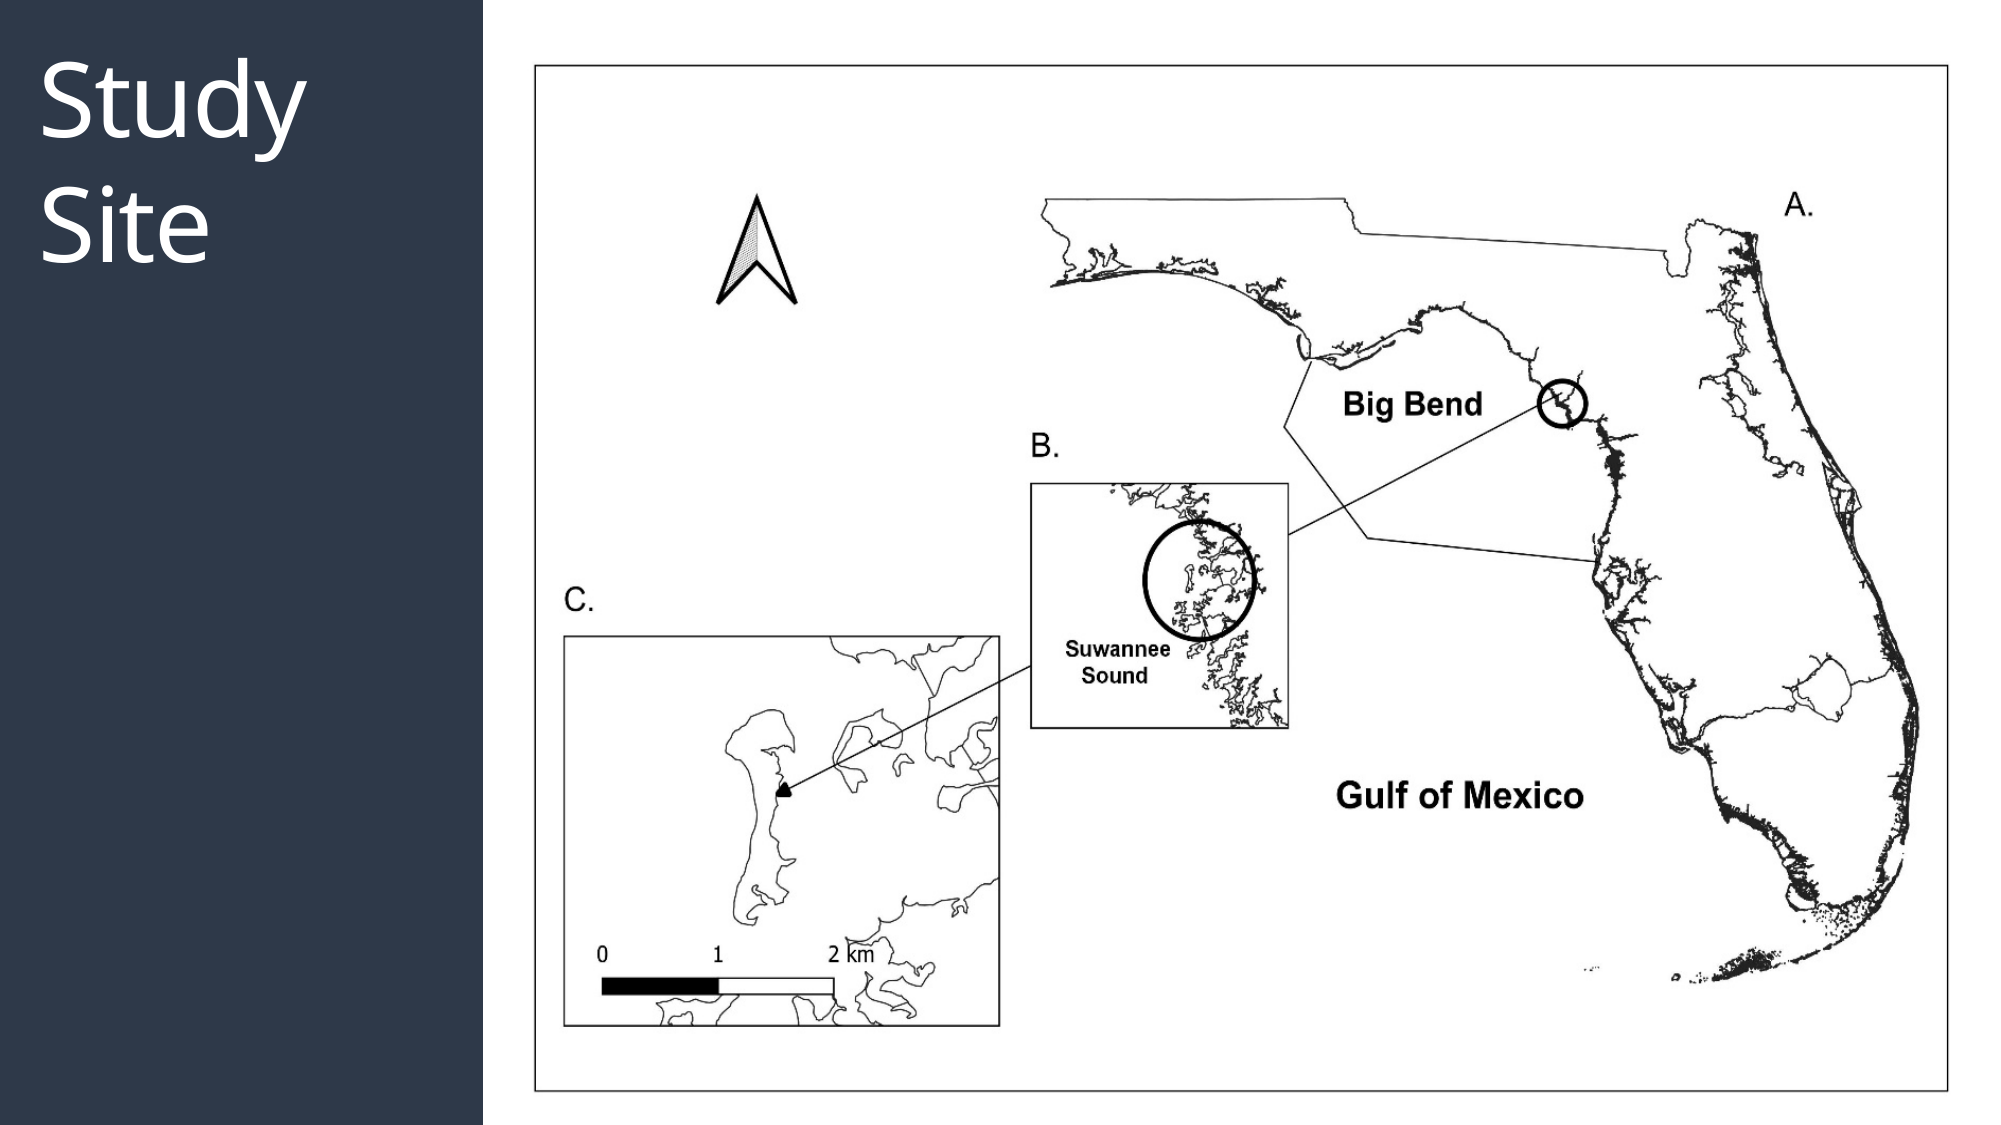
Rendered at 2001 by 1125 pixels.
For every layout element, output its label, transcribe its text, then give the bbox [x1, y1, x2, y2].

text_box Study Site [24, 26, 483, 291]
picture [483, 0, 2000, 1125]
